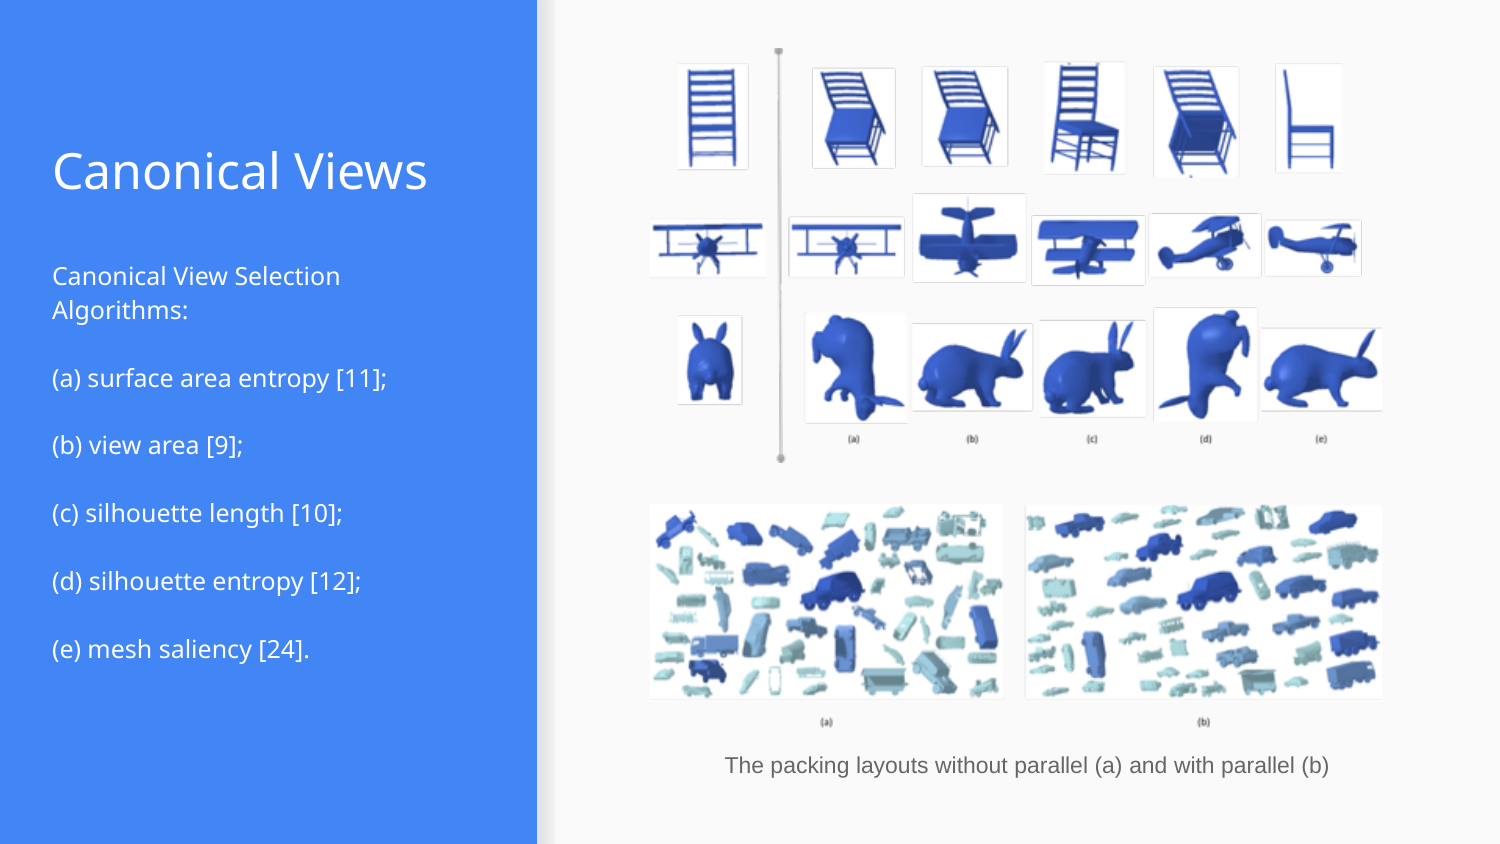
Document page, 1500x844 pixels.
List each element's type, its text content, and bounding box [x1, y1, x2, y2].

text_box The packing layouts without parallel (a) and with parallel (b) [590, 735, 1464, 822]
picture [650, 48, 1382, 464]
list Canonical View Selection Algorithms: (a) surface area entropy [11]; (b) view area [9]; (c) silhouette length [10]; (d) silhouette entropy [12]; (e) mesh saliency [24]. [37, 240, 498, 760]
picture [650, 503, 1382, 736]
title Canonical Views [37, 58, 498, 216]
